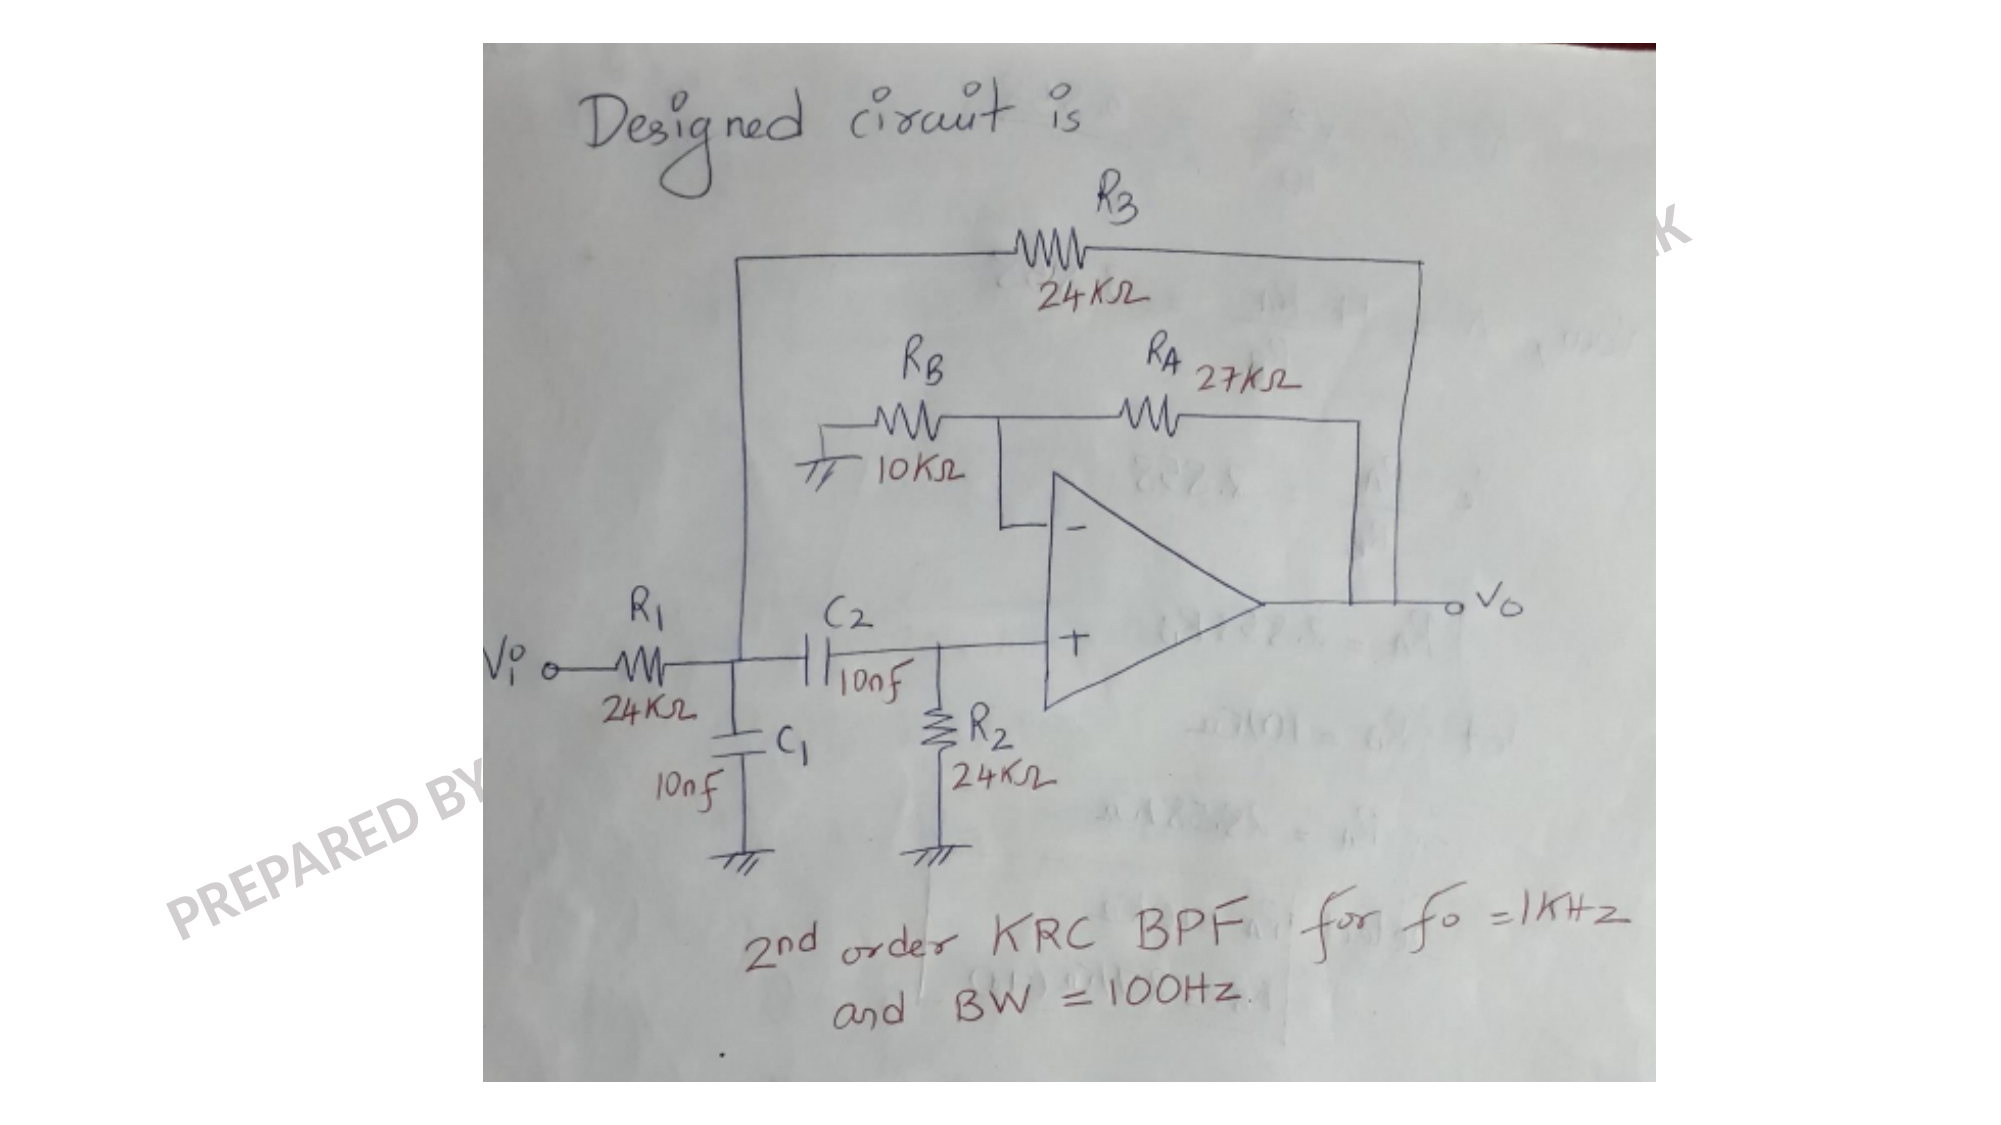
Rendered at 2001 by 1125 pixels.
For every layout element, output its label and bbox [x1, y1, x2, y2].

list [483, 43, 1656, 1082]
